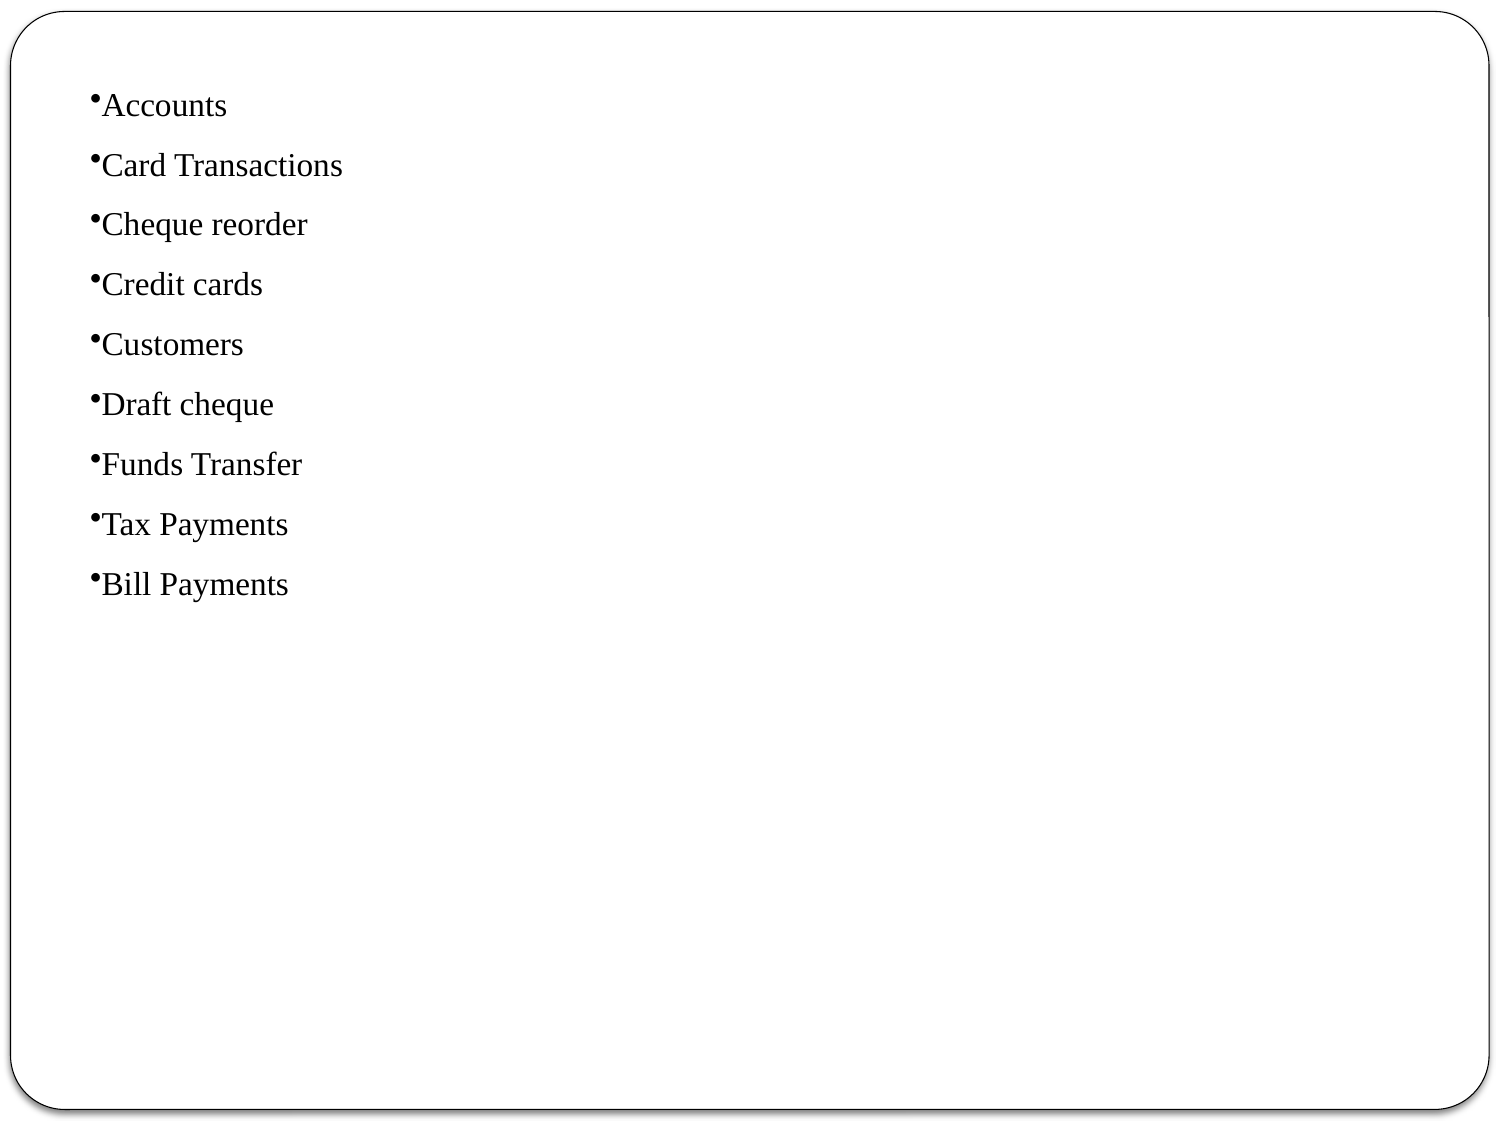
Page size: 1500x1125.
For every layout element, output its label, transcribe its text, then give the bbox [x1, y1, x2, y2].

text_box Accounts Card Transactions Cheque reorder Credit cards Customers Draft cheque Funds Transfer Tax Payments Bill Payments [74, 55, 1425, 610]
